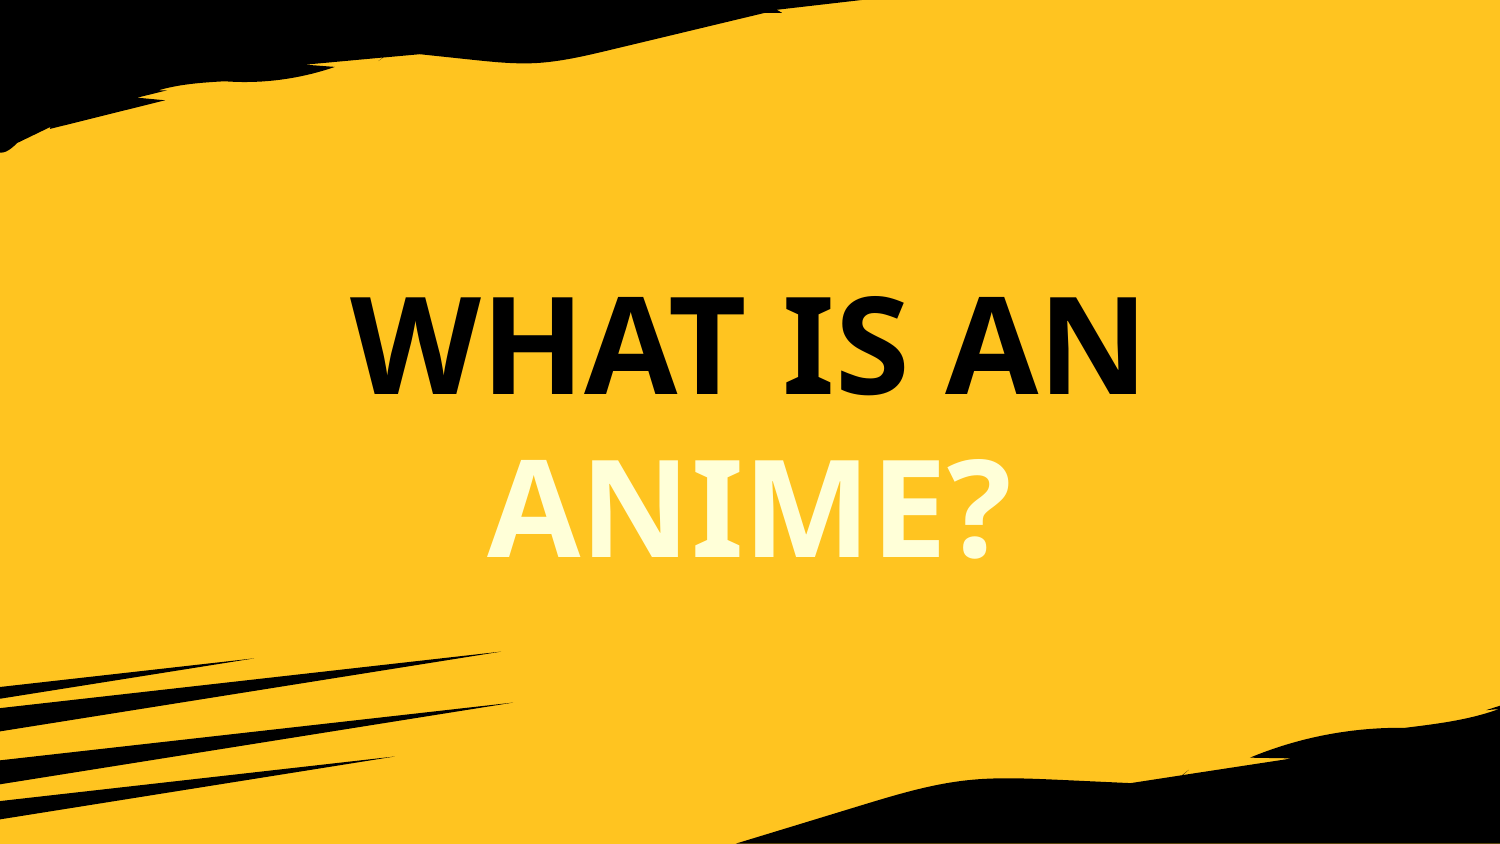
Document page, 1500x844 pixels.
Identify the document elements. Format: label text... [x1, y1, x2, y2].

title WHAT IS AN ANIME? [194, 173, 1306, 671]
